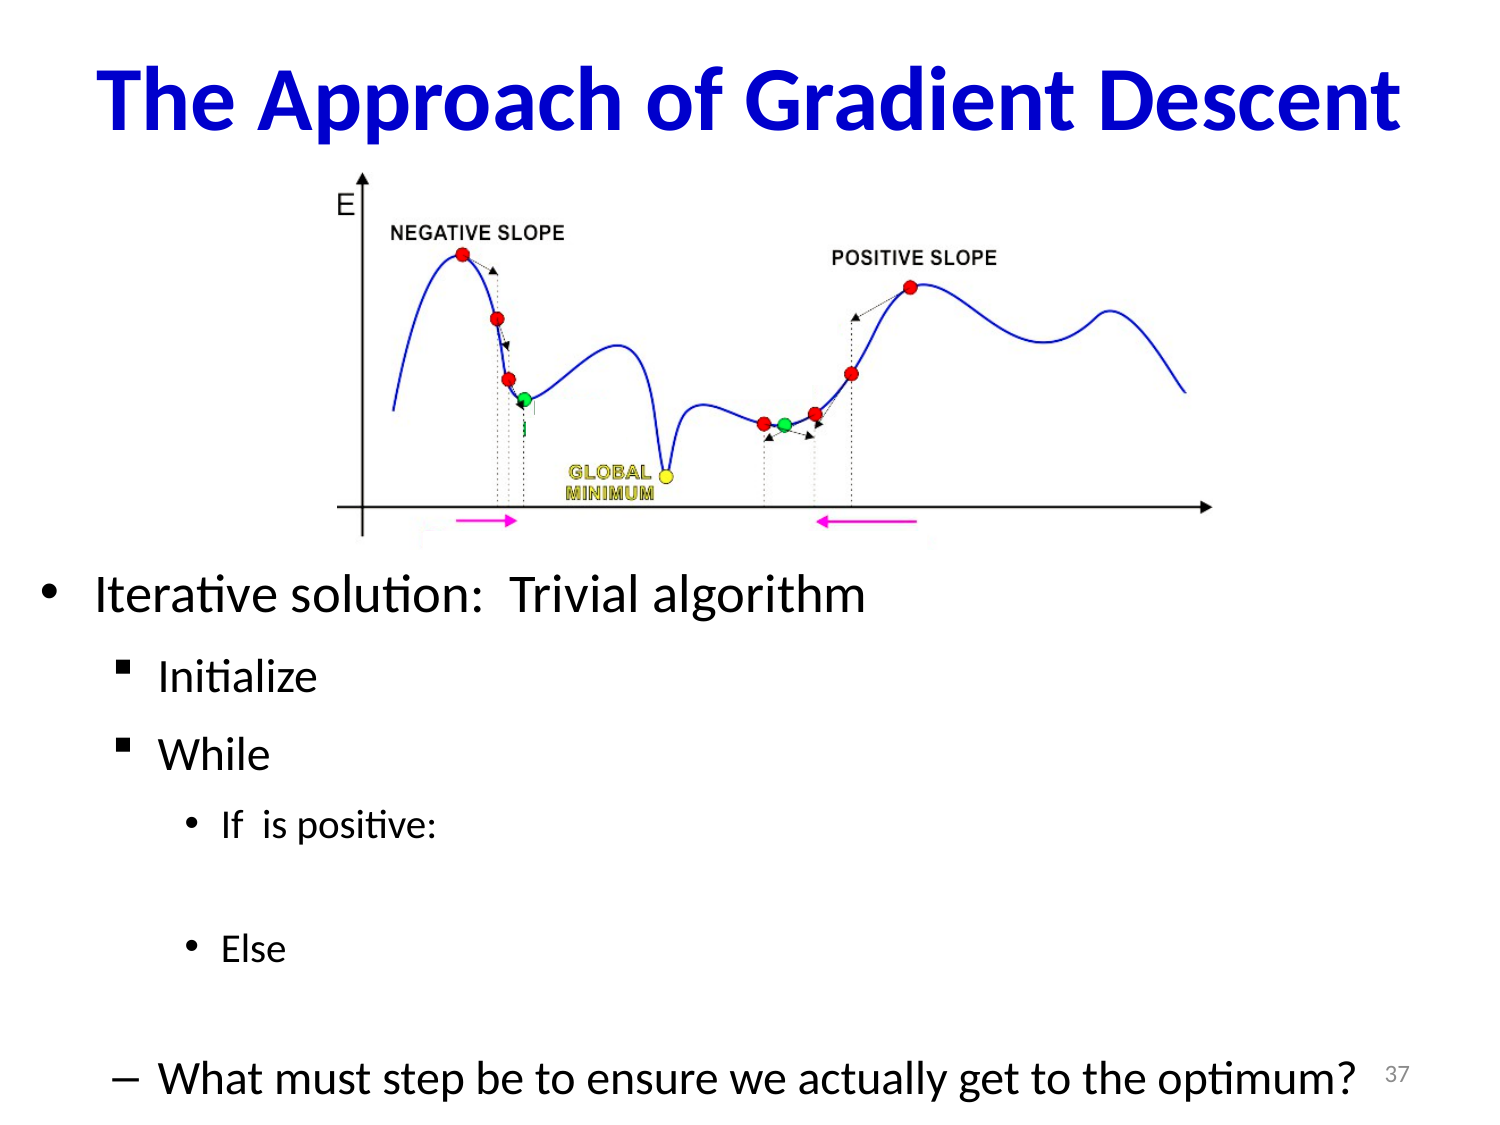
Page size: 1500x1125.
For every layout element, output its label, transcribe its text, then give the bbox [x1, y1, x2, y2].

slide_number 37 [1074, 1042, 1425, 1103]
title The Approach of Gradient Descent [75, 0, 1425, 188]
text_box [337, 172, 1213, 578]
